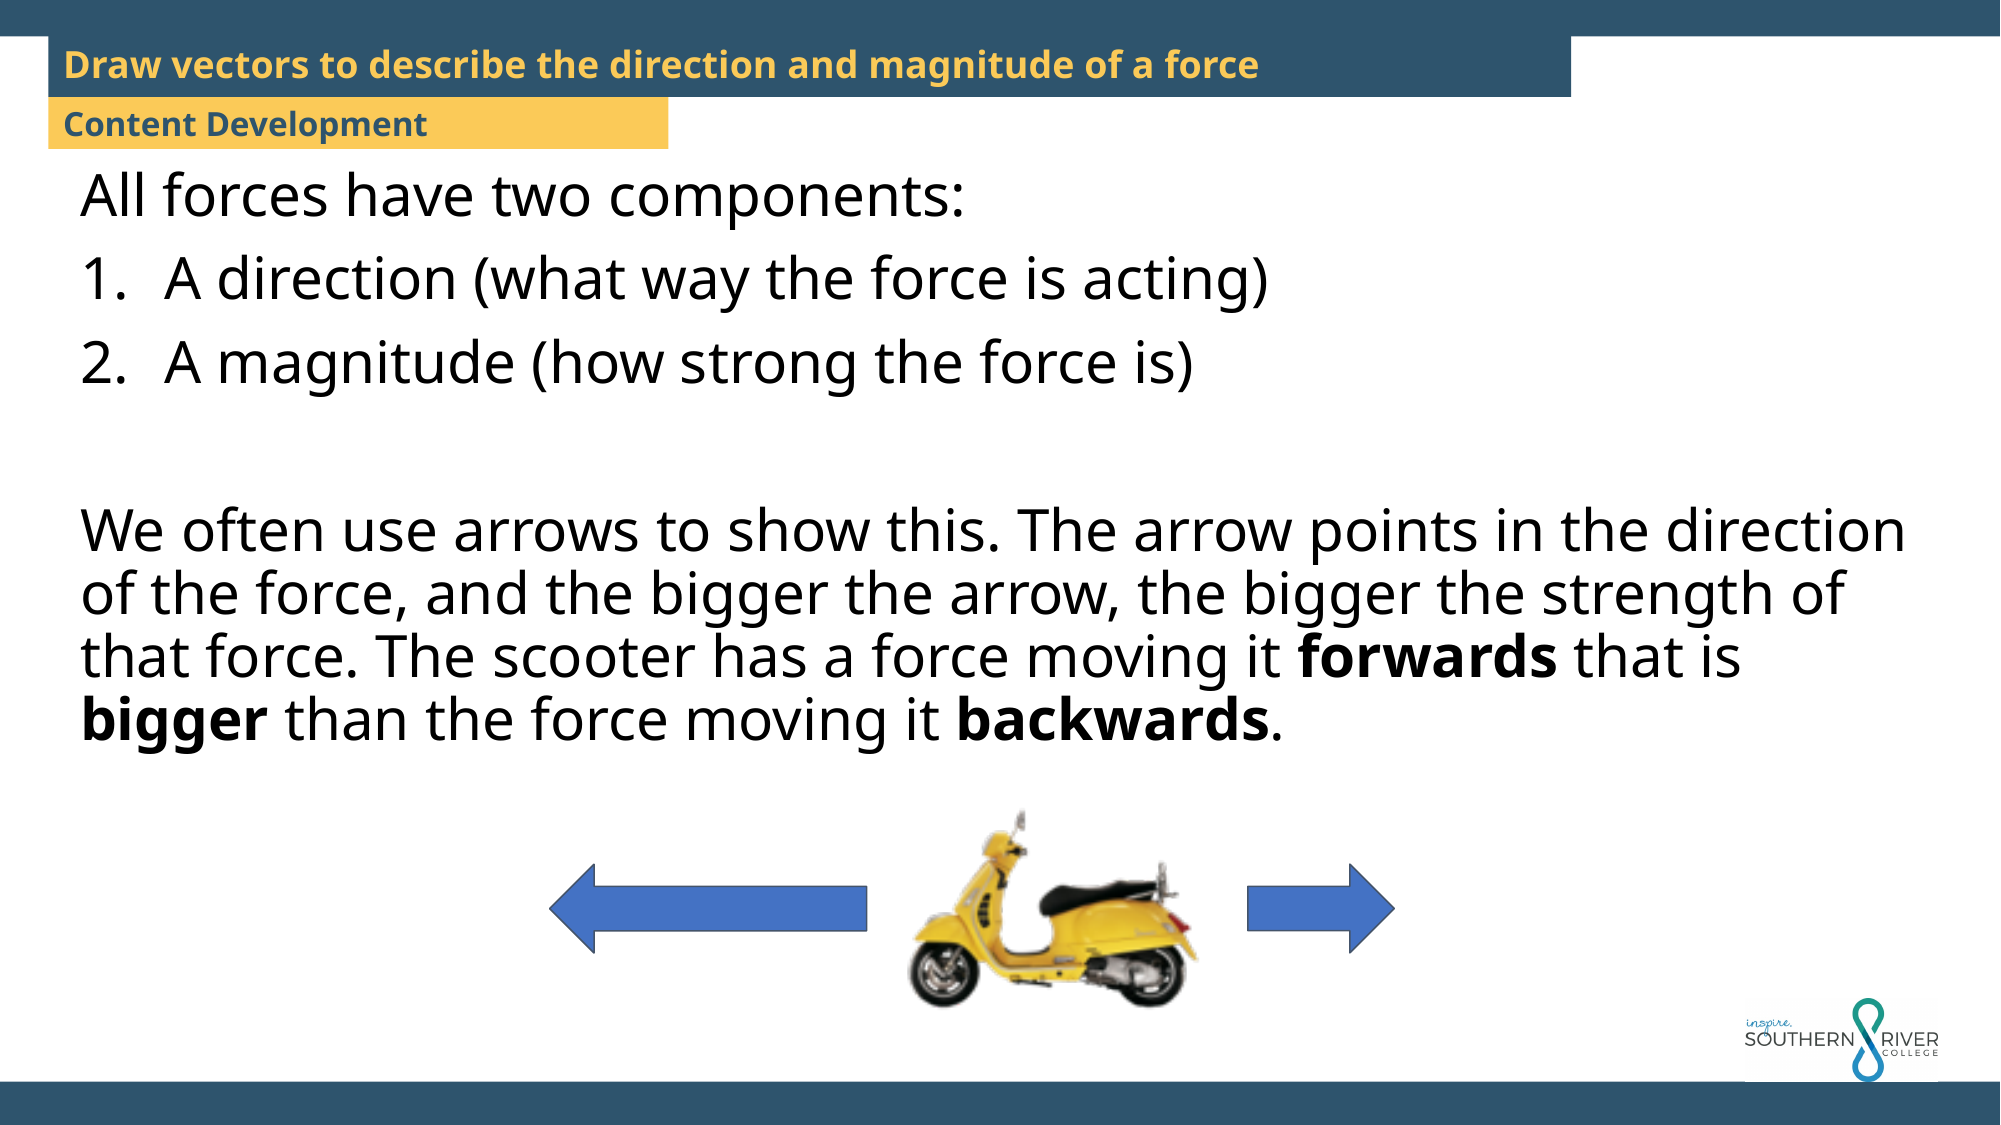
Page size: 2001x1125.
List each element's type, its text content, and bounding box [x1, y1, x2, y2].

list Draw vectors to describe the direction and magnitude of a force [48, 35, 1572, 97]
picture [1745, 998, 1938, 1082]
text_box [1247, 864, 1395, 953]
text_box [549, 864, 854, 953]
list All forces have two components: A direction (what way the force is acting) A magnitude (how strong the force is) We often use arrows to show this. The arrow points in the direction of the force, and the bigger the arrow, the bigger the strength of that force. The scooter has a force moving it forwards that is bigger than the force moving it backwards. [65, 158, 1958, 468]
picture [854, 757, 1234, 1060]
